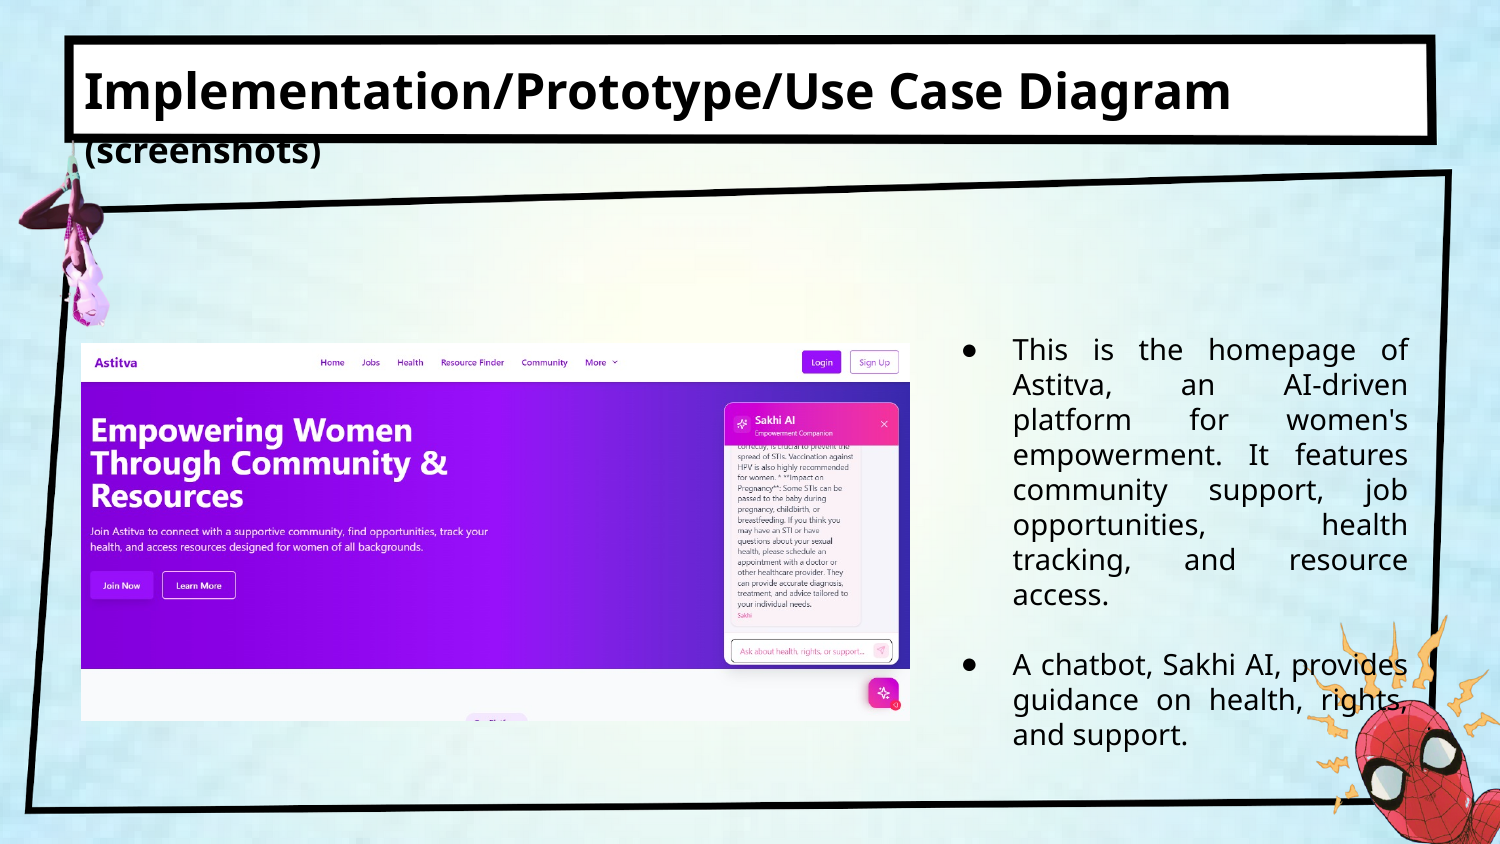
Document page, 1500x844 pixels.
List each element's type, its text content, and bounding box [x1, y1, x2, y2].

text_box [1424, 316, 1500, 388]
text_box [0, 0, 1500, 844]
picture [81, 342, 911, 722]
text_box This is the homepage of Astitva, an AI-driven platform for women's empowerment. It features community support, job opportunities, health tracking, and resource access. A chatbot, Sakhi AI, provides guidance on health, rights, and support. [922, 316, 1424, 667]
text_box Implementation/Prototype/Use Case Diagram (screenshots) [69, 51, 1462, 119]
